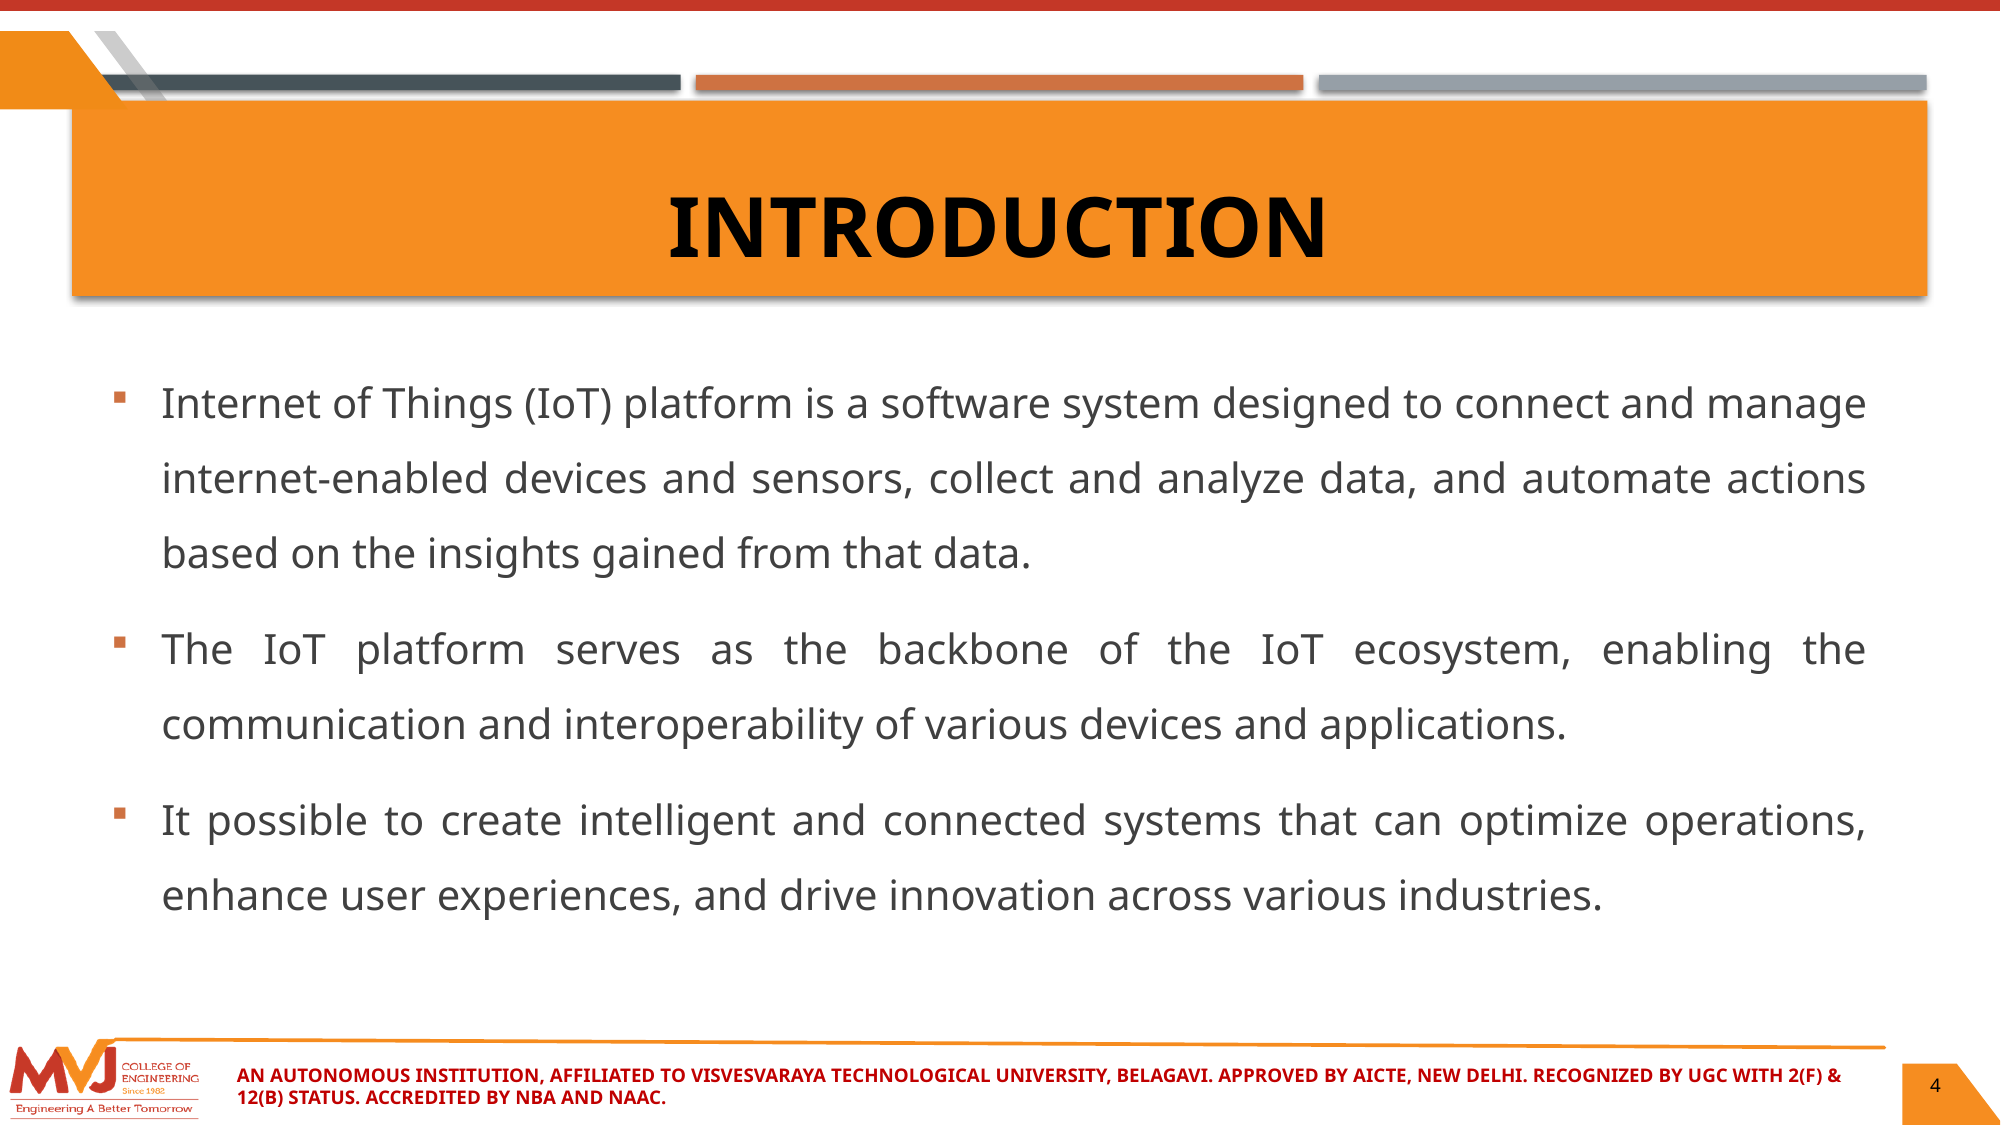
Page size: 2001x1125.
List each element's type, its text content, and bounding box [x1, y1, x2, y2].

footer An Autonomous Institution, Affiliated to Visvesvaraya Technological University, Belagavi. Approved By AICTE, New Delhi. Recognized by UGC with 2(f) & 12(B) status. Accredited by NBA and NAAC. [221, 1055, 1883, 1117]
picture [0, 1023, 206, 1124]
title Introduction [95, 115, 1905, 282]
list Internet of Things (IoT) platform is a software system designed to connect and manage internet-enabled devices and sensors, collect and analyze data, and automate actions based on the insights gained from that data. The IoT platform serves as the backbone of the IoT ecosystem, enabling the communication and interoperability of various devices and applications. It possible to create intelligent and connected systems that can optimize operations, enhance user experiences, and drive innovation across various industries. [96, 592, 1883, 774]
slide_number 4 [1882, 1060, 1956, 1114]
